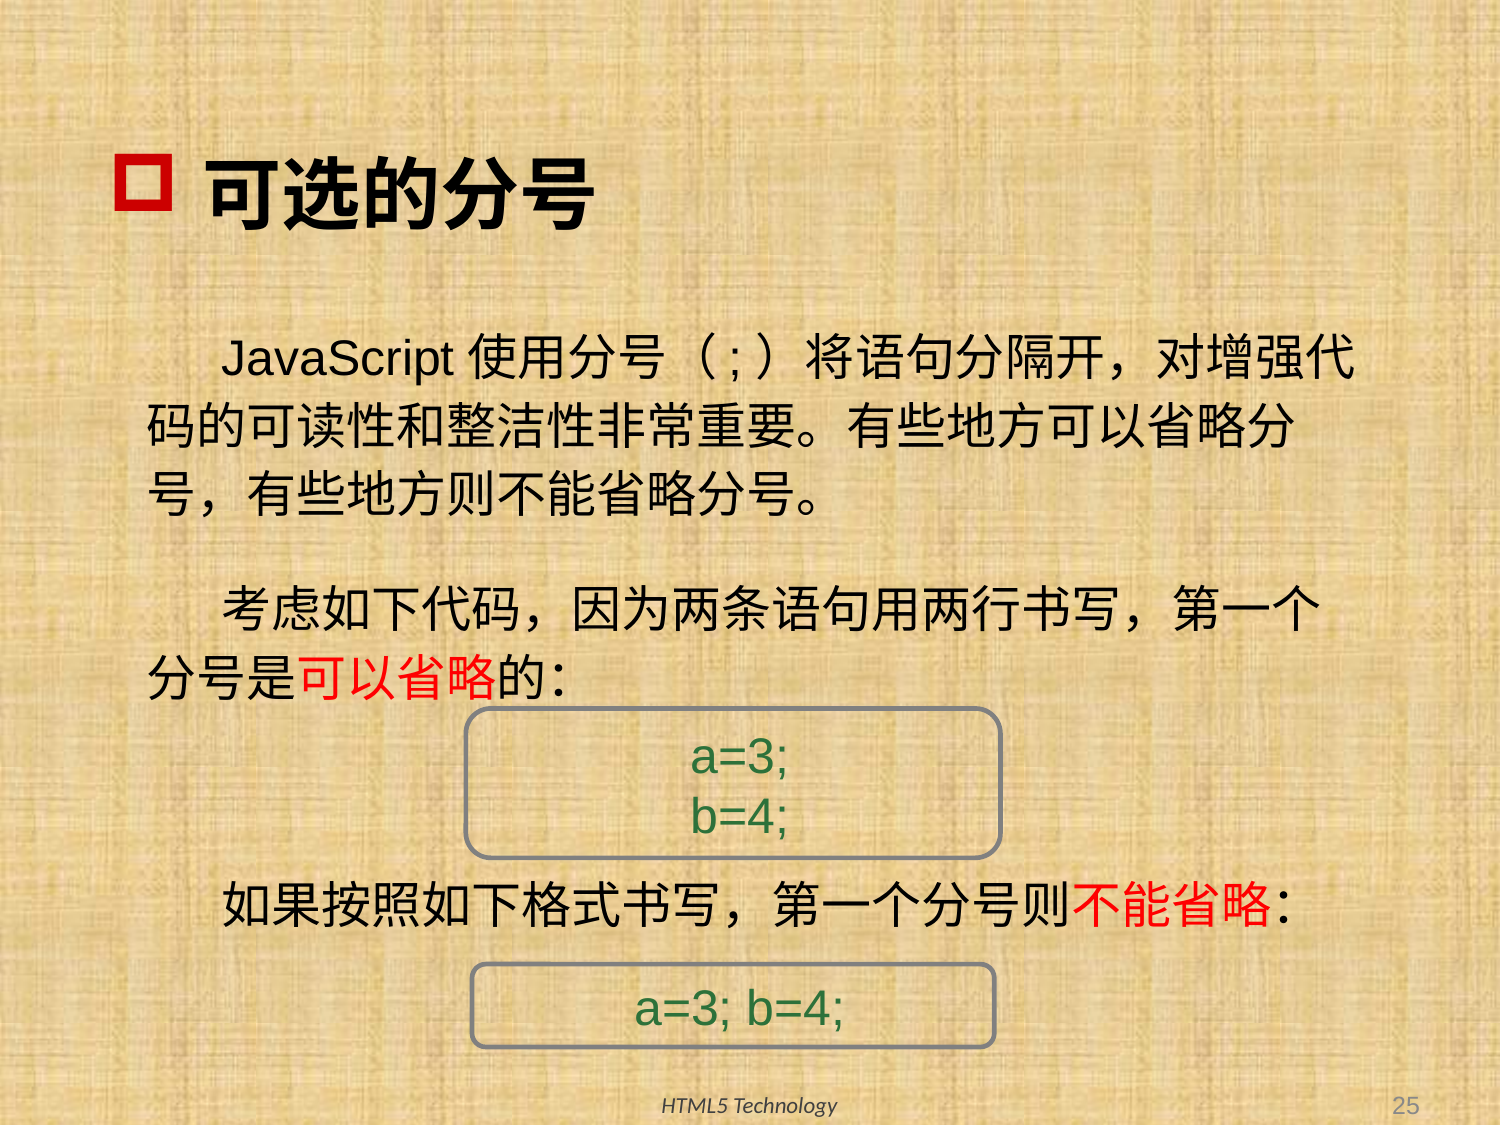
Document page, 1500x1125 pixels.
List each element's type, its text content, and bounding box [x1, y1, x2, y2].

text_box 如果按照如下格式书写，第一个分号则不能省略： [131, 866, 1394, 941]
list JavaScript使用分号（;）将语句分隔开，对增强代码的可读性和整洁性非常重要。有些地方可以省略分号，有些地方则不能省略分号。 [131, 309, 1394, 530]
title 可选的分号 [94, 137, 1407, 248]
text_box a=3; b=4; [465, 708, 1001, 858]
slide_number 25 [1097, 1082, 1436, 1125]
text_box 考虑如下代码，因为两条语句用两行书写，第一个分号是可以省略的： [131, 561, 1373, 714]
picture [0, 0, 1500, 1125]
footer HTML5 Technology [482, 1083, 1017, 1125]
text_box a=3; b=4; [471, 964, 995, 1047]
